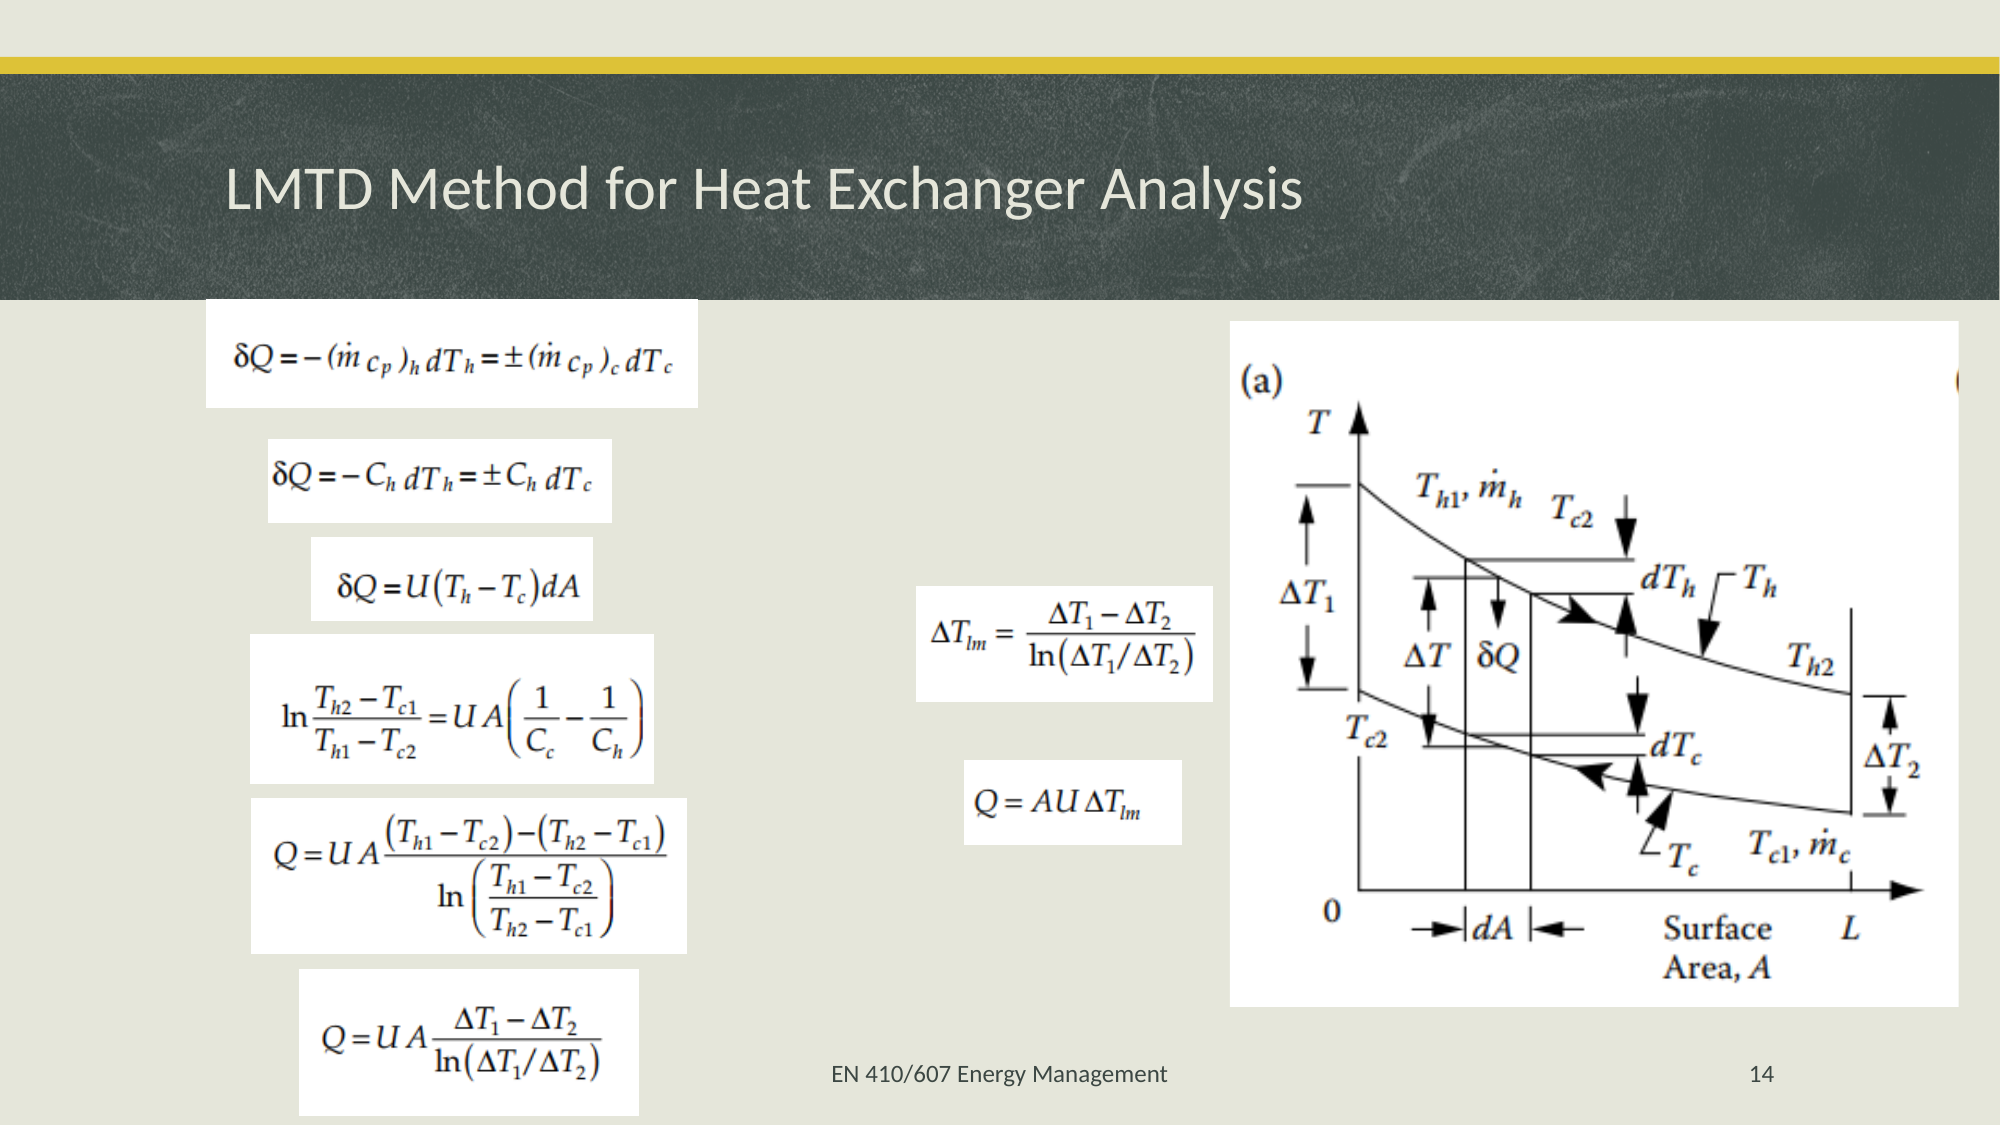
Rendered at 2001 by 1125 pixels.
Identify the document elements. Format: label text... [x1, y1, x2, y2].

picture [251, 798, 687, 954]
picture [964, 760, 1182, 845]
picture [1229, 321, 1959, 1007]
slide_number 14 [1466, 1042, 1790, 1103]
picture [299, 969, 639, 1116]
title LMTD Method for Heat Exchanger Analysis [210, 76, 1790, 300]
picture [0, 74, 2000, 408]
picture [250, 634, 654, 784]
picture [268, 439, 612, 523]
picture [915, 585, 1213, 702]
footer EN 410/607 Energy Management [639, 1042, 1466, 1103]
picture [311, 537, 593, 621]
